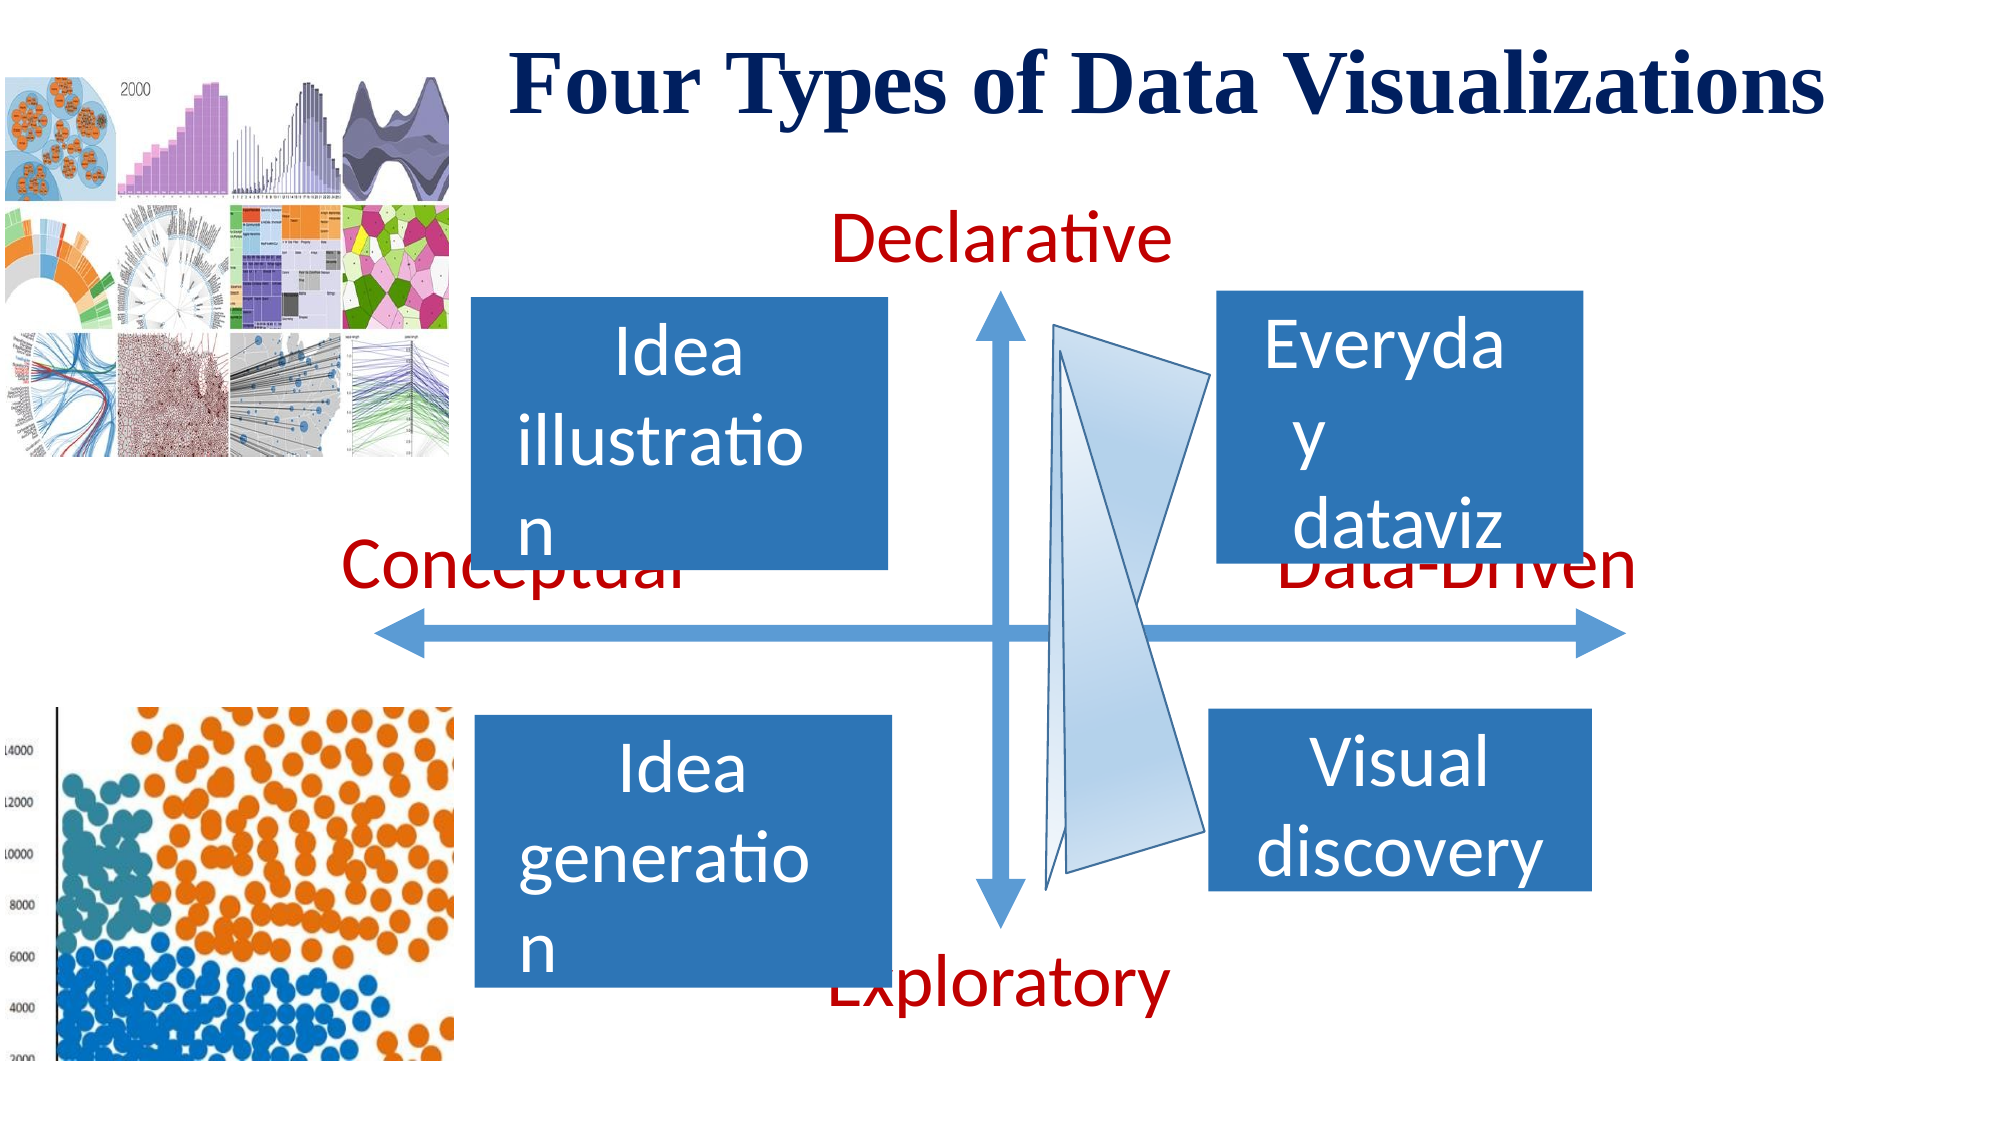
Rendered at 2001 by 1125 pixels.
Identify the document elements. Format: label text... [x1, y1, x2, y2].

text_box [5, 77, 1212, 1062]
text_box Data-Driven [1274, 511, 1643, 604]
text_box [1216, 608, 1627, 659]
text_box Everyday dataviz [1216, 290, 1584, 564]
text_box Visual discovery [1216, 708, 1592, 892]
title Four Types of Data Visualizations [506, 19, 1831, 210]
